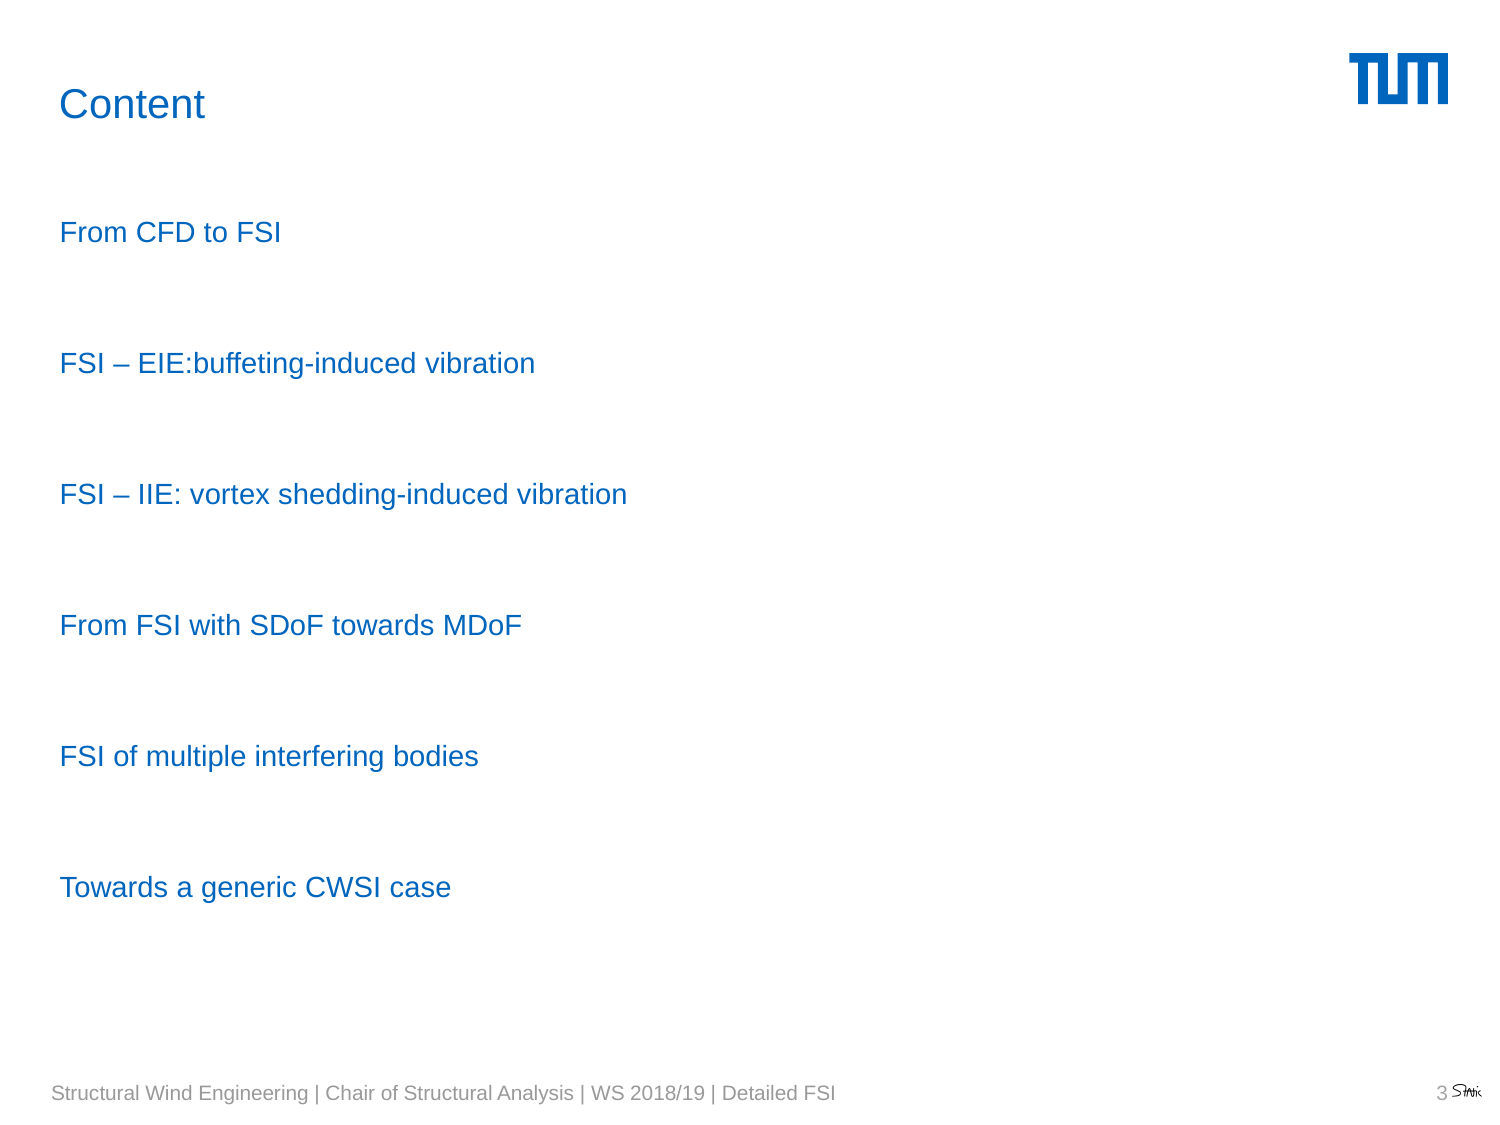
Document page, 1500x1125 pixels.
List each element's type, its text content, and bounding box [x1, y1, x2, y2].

title Content [58, 60, 1278, 119]
text_box From CFD to FSI FSI – EIE:buffeting-induced vibration FSI – IIE: vortex shedding-induced vibration From FSI with SDoF towards MDoF FSI of multiple interfering bodies Towards a generic CWSI case [59, 125, 1442, 1047]
slide_number 3 [1111, 1061, 1448, 1122]
picture [1452, 1084, 1482, 1097]
